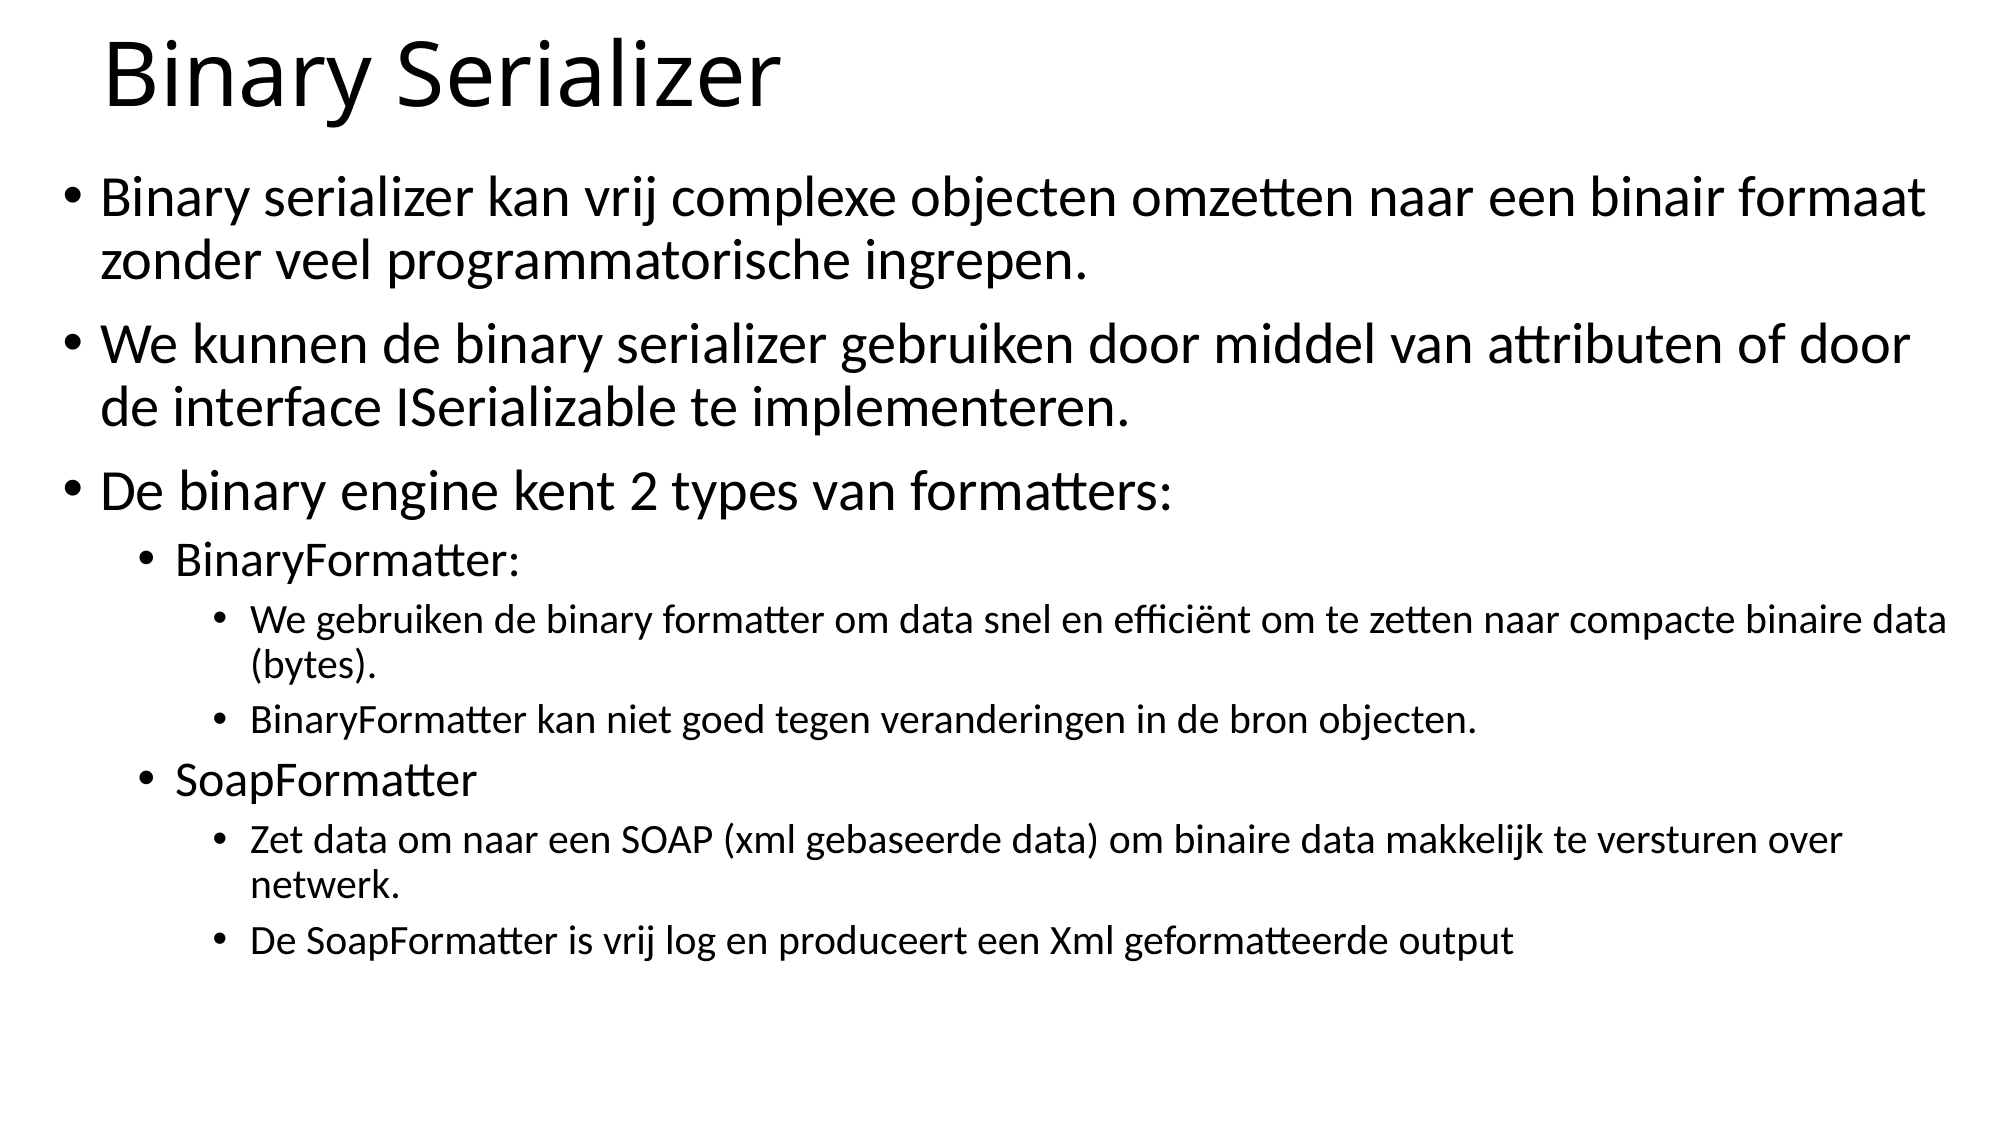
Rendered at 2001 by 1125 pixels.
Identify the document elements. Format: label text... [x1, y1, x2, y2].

title Binary Serializer [86, 21, 1863, 134]
list Binary serializer kan vrij complexe objecten omzetten naar een binair formaat zonder veel programmatorische ingrepen. We kunnen de binary serializer gebruiken door middel van attributen of door de interface ISerializable te implementeren. De binary engine kent 2 types van formatters: BinaryFormatter: We gebruiken de binary formatter om data snel en efficiënt om te zetten naar compacte binaire data (bytes). BinaryFormatter kan niet goed tegen veranderingen in de bron objecten. SoapFormatter Zet data om naar een SOAP (xml gebaseerde data) om binaire data makkelijk te versturen over netwerk. De SoapFormatter is vrij log en produceert een Xml geformatteerde output [47, 159, 1970, 1064]
